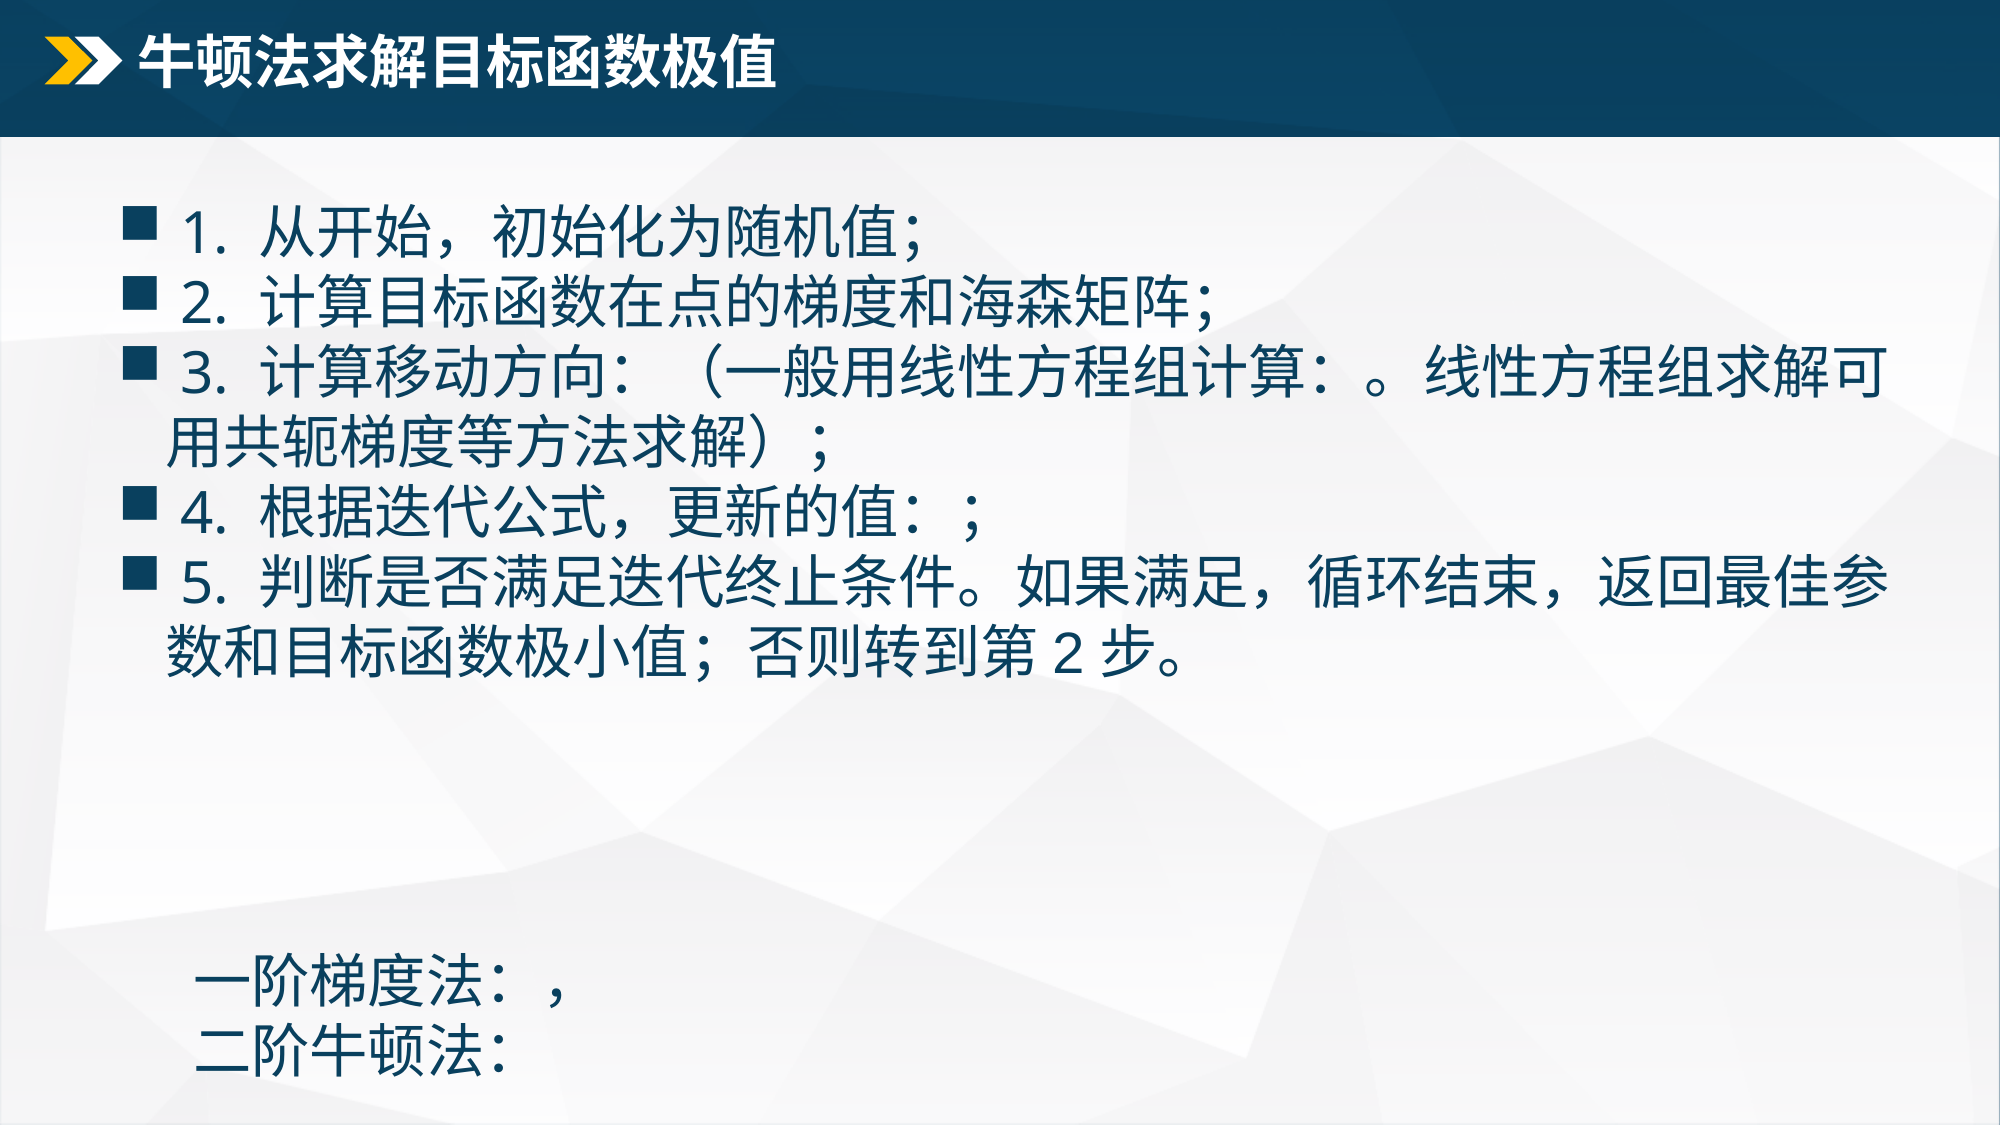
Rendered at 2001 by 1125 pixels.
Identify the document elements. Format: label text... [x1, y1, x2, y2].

picture [0, 0, 2000, 1125]
title 牛顿法求解目标函数极值 [122, 25, 1723, 137]
